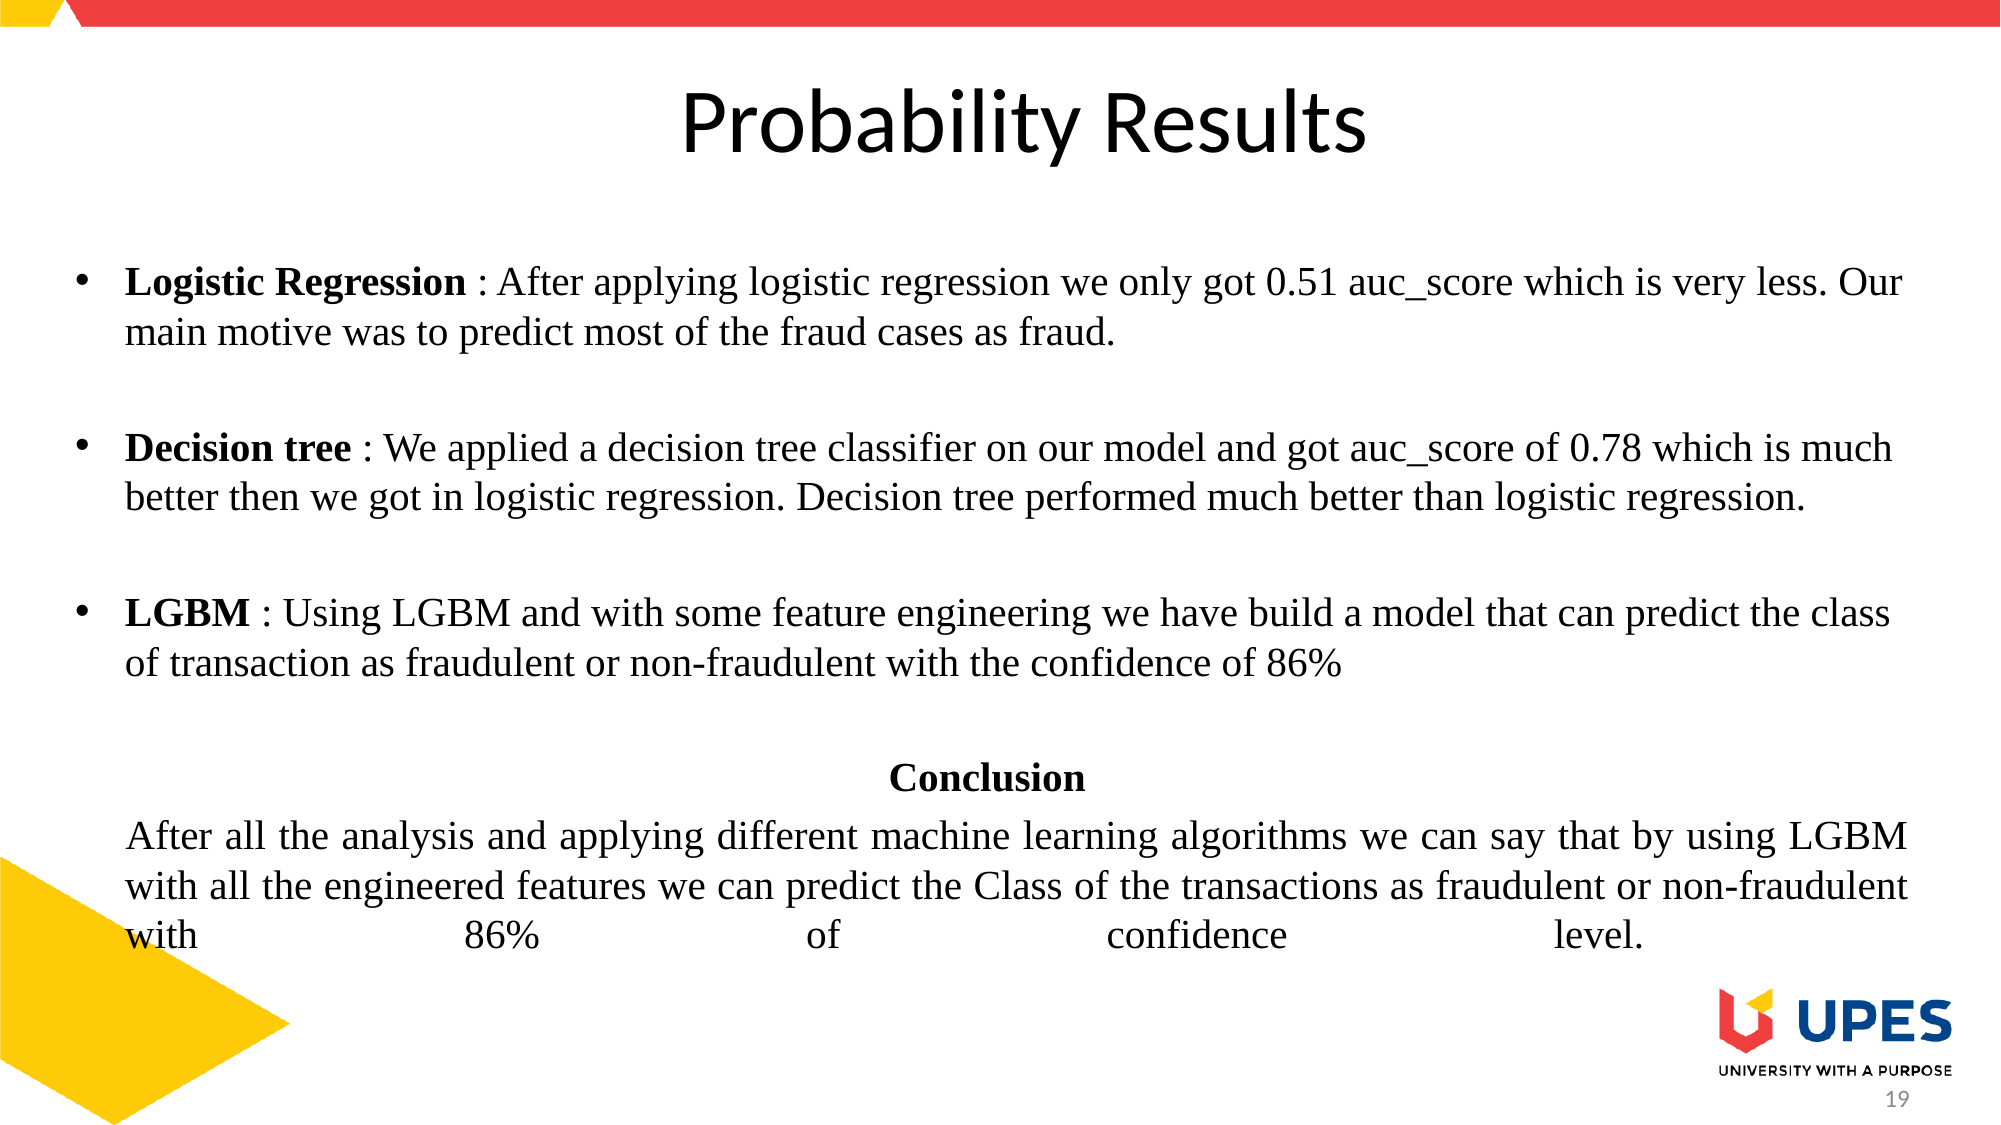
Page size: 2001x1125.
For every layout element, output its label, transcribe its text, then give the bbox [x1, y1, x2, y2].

title Probability Results [125, 36, 1925, 194]
picture [0, 0, 2001, 1125]
list Logistic Regression : After applying logistic regression we only got 0.51 auc_score which is very less. Our main motive was to predict most of the fraud cases as fraud. Decision tree : We applied a decision tree classifier on our model and got auc_score of 0.78 which is much better then we got in logistic regression. Decision tree performed much better than logistic regression. LGBM : Using LGBM and with some feature engineering we have build a model that can predict the class of transaction as fraudulent or non-fraudulent with the confidence of 86% Conclusion After all the analysis and applying different machine learning algorithms we can say that by using LGBM with all the engineered features we can predict the Class of the transactions as fraudulent or non-fraudulent with 86% of confidence level. [60, 246, 1925, 1069]
